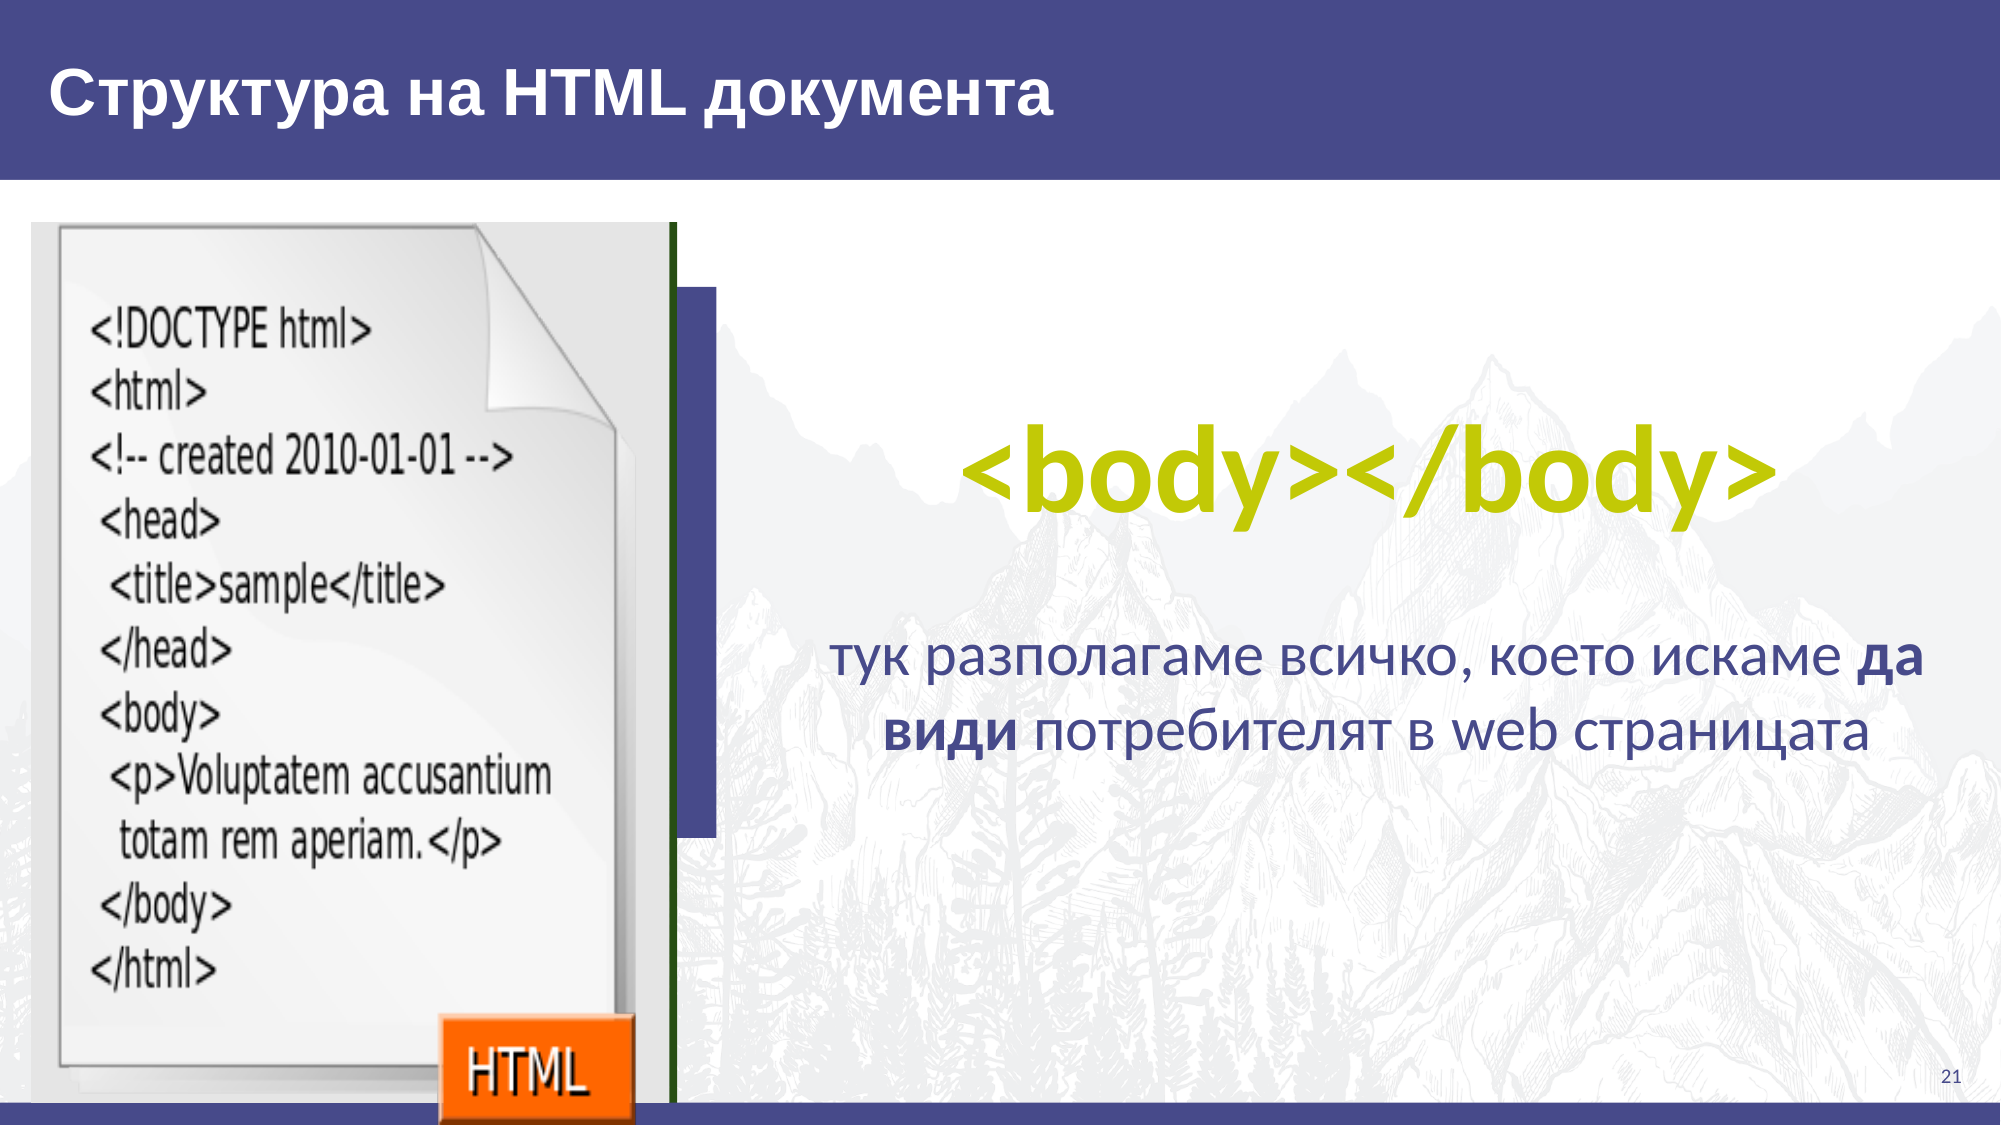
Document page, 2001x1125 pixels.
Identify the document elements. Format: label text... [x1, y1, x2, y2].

list <body></body> тук разполагаме всичко, което искаме да види потребителят в web страницата [786, 222, 1968, 1047]
title Структура на HTML документа [31, 16, 1591, 162]
picture [30, 221, 670, 1125]
slide_number 21 [1897, 1049, 1968, 1101]
